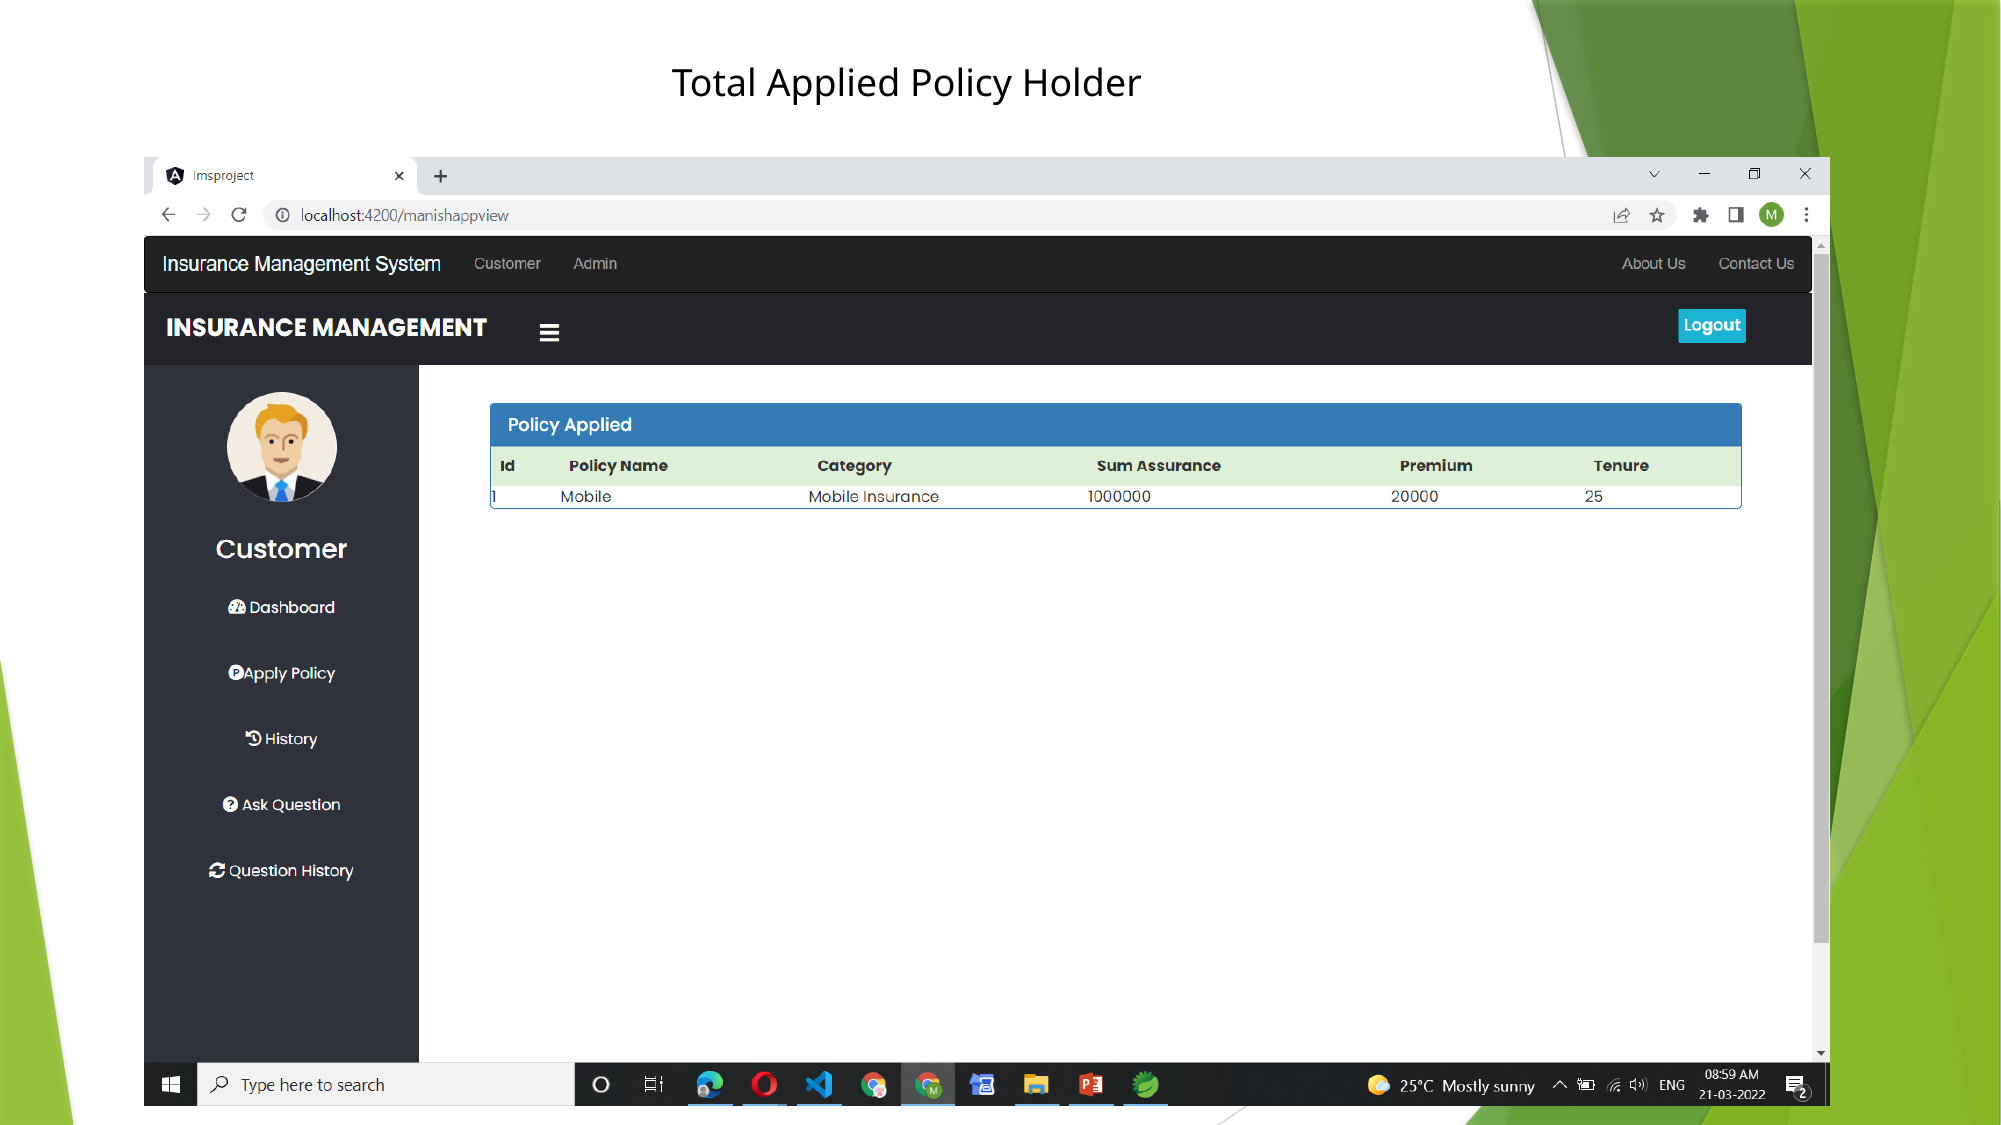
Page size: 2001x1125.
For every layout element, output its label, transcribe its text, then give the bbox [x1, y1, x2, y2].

text_box Total Applied Policy Holder [657, 51, 1766, 112]
picture [144, 157, 1831, 1107]
